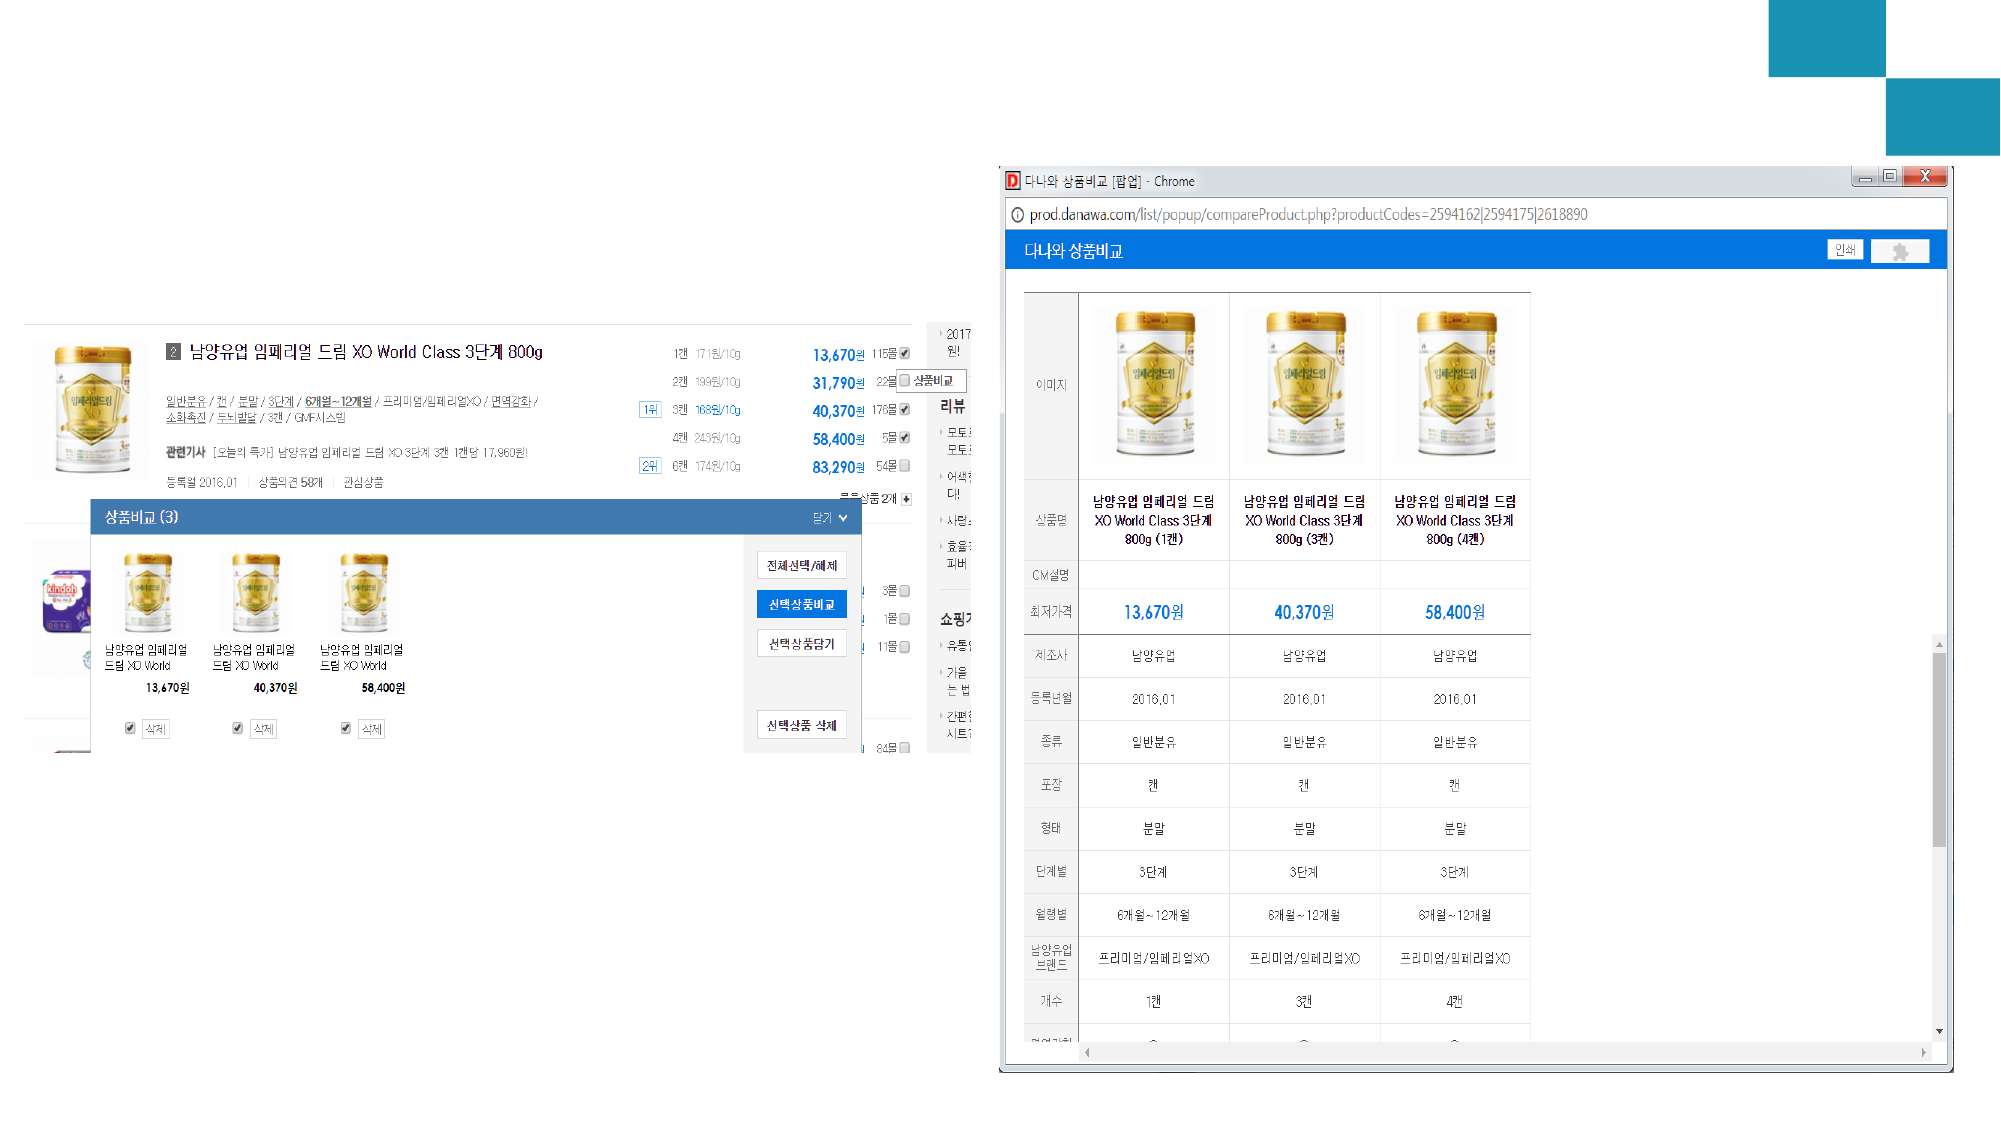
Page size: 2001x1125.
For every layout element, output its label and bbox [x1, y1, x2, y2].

text_box [1768, 0, 1886, 78]
text_box [1885, 78, 2000, 156]
picture [24, 322, 971, 753]
picture [999, 166, 1954, 1074]
